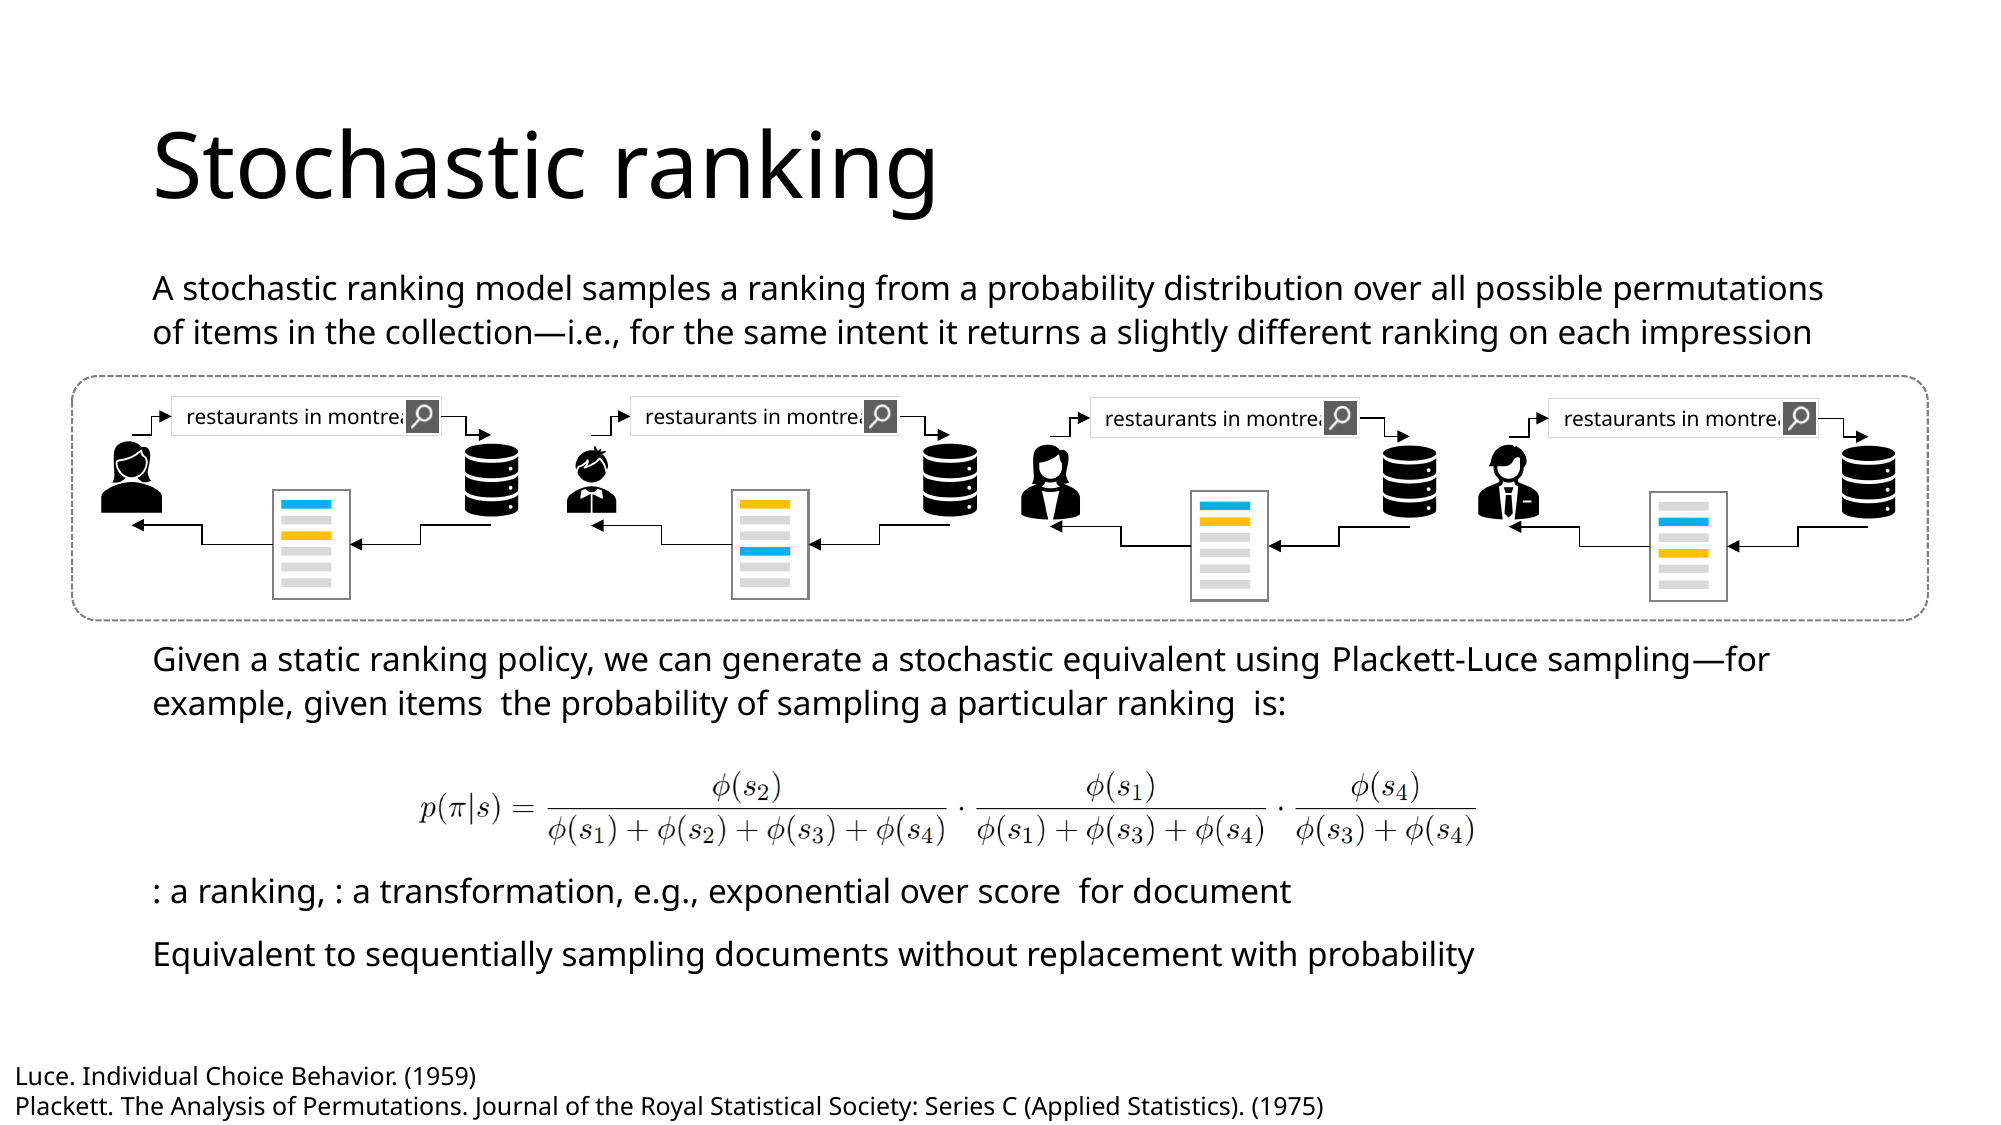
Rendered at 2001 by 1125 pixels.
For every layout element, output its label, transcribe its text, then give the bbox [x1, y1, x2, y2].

title Stochastic ranking [137, 59, 1863, 278]
picture [412, 767, 1488, 850]
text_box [72, 376, 1928, 621]
text_box Luce. Individual Choice Behavior. (1959) Plackett. The Analysis of Permutations. Journal of the Royal Statistical Society: Series C (Applied Statistics). (1975) [0, 1053, 2000, 1125]
